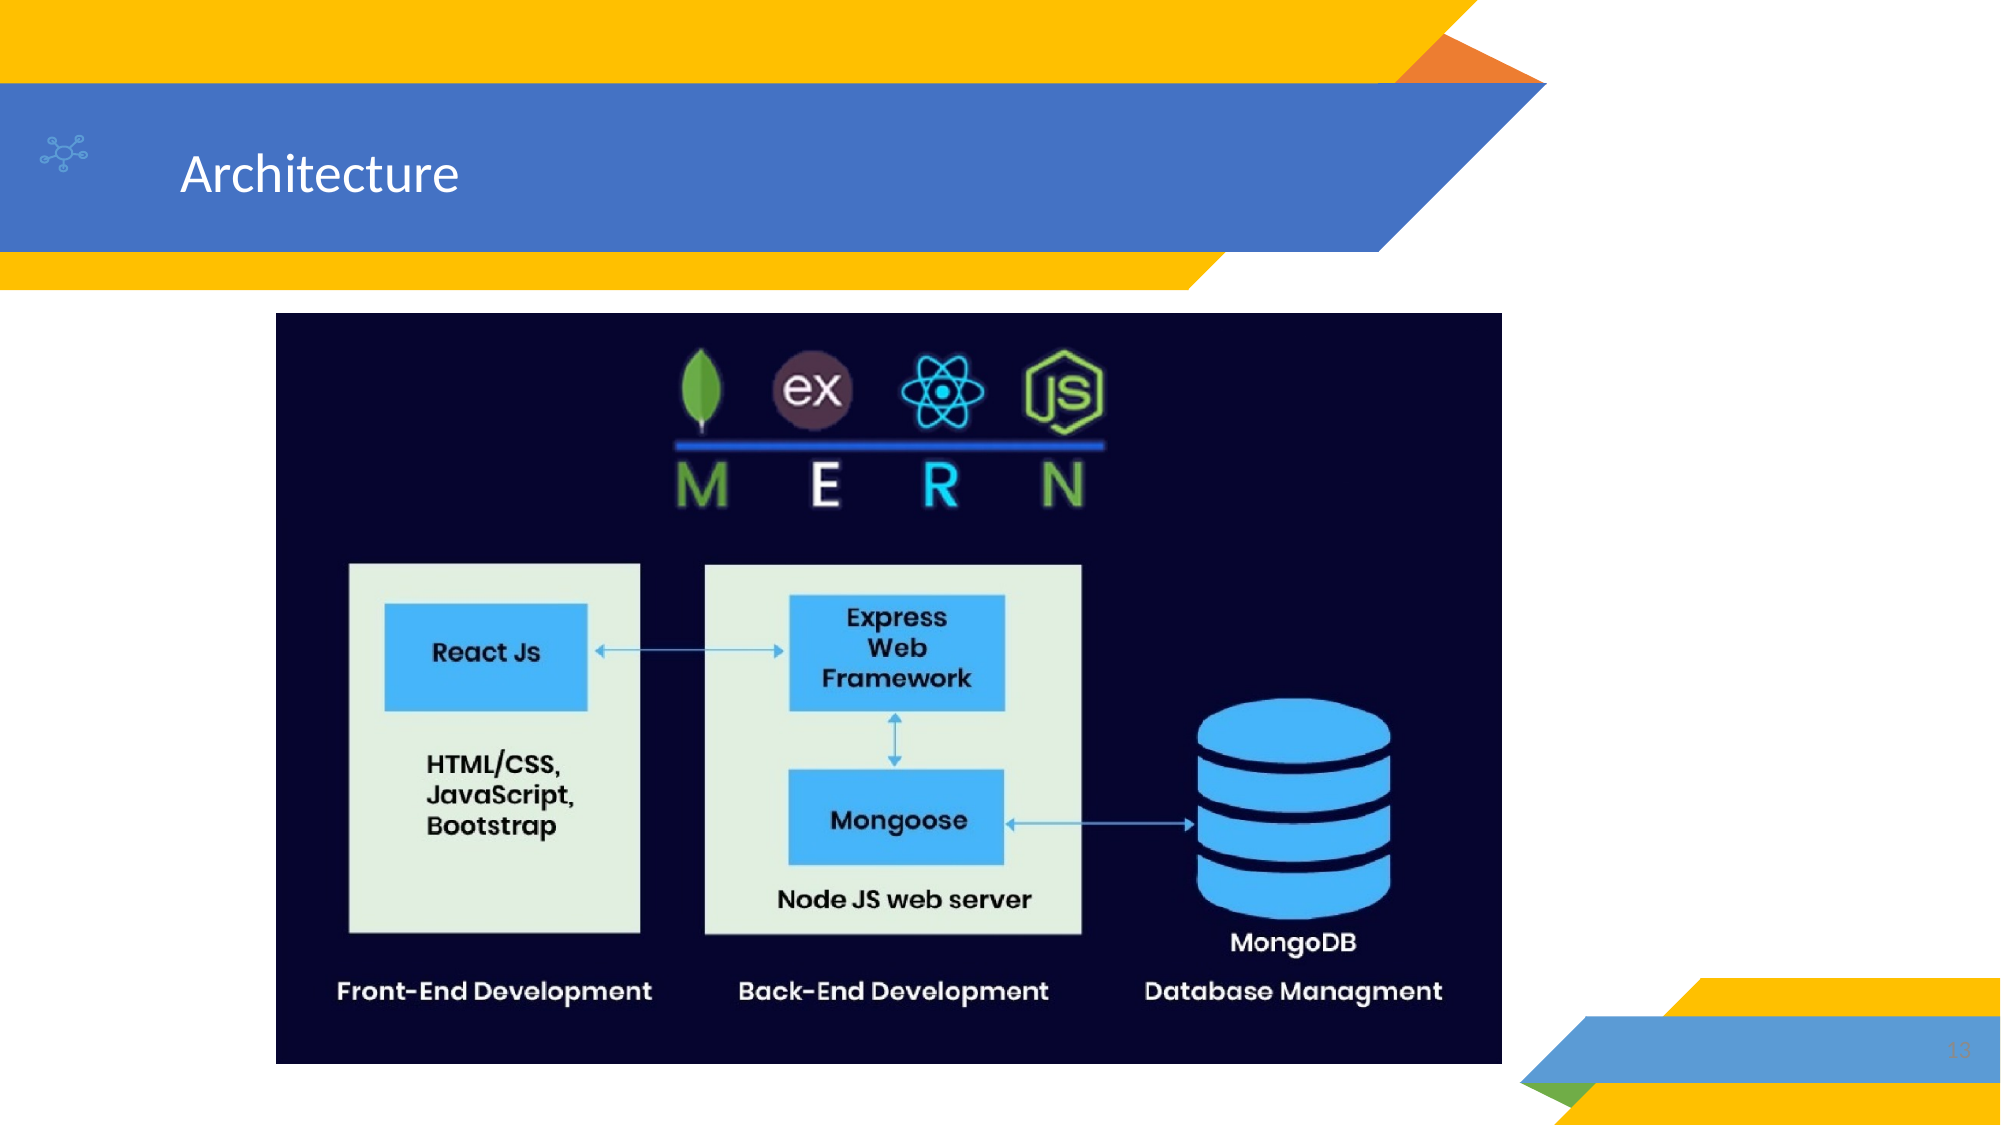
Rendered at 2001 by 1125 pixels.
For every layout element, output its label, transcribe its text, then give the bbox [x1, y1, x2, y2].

slide_number 13 [1666, 1014, 1992, 1084]
text_box Architecture [165, 129, 631, 211]
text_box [40, 135, 87, 172]
picture [276, 313, 1502, 1065]
